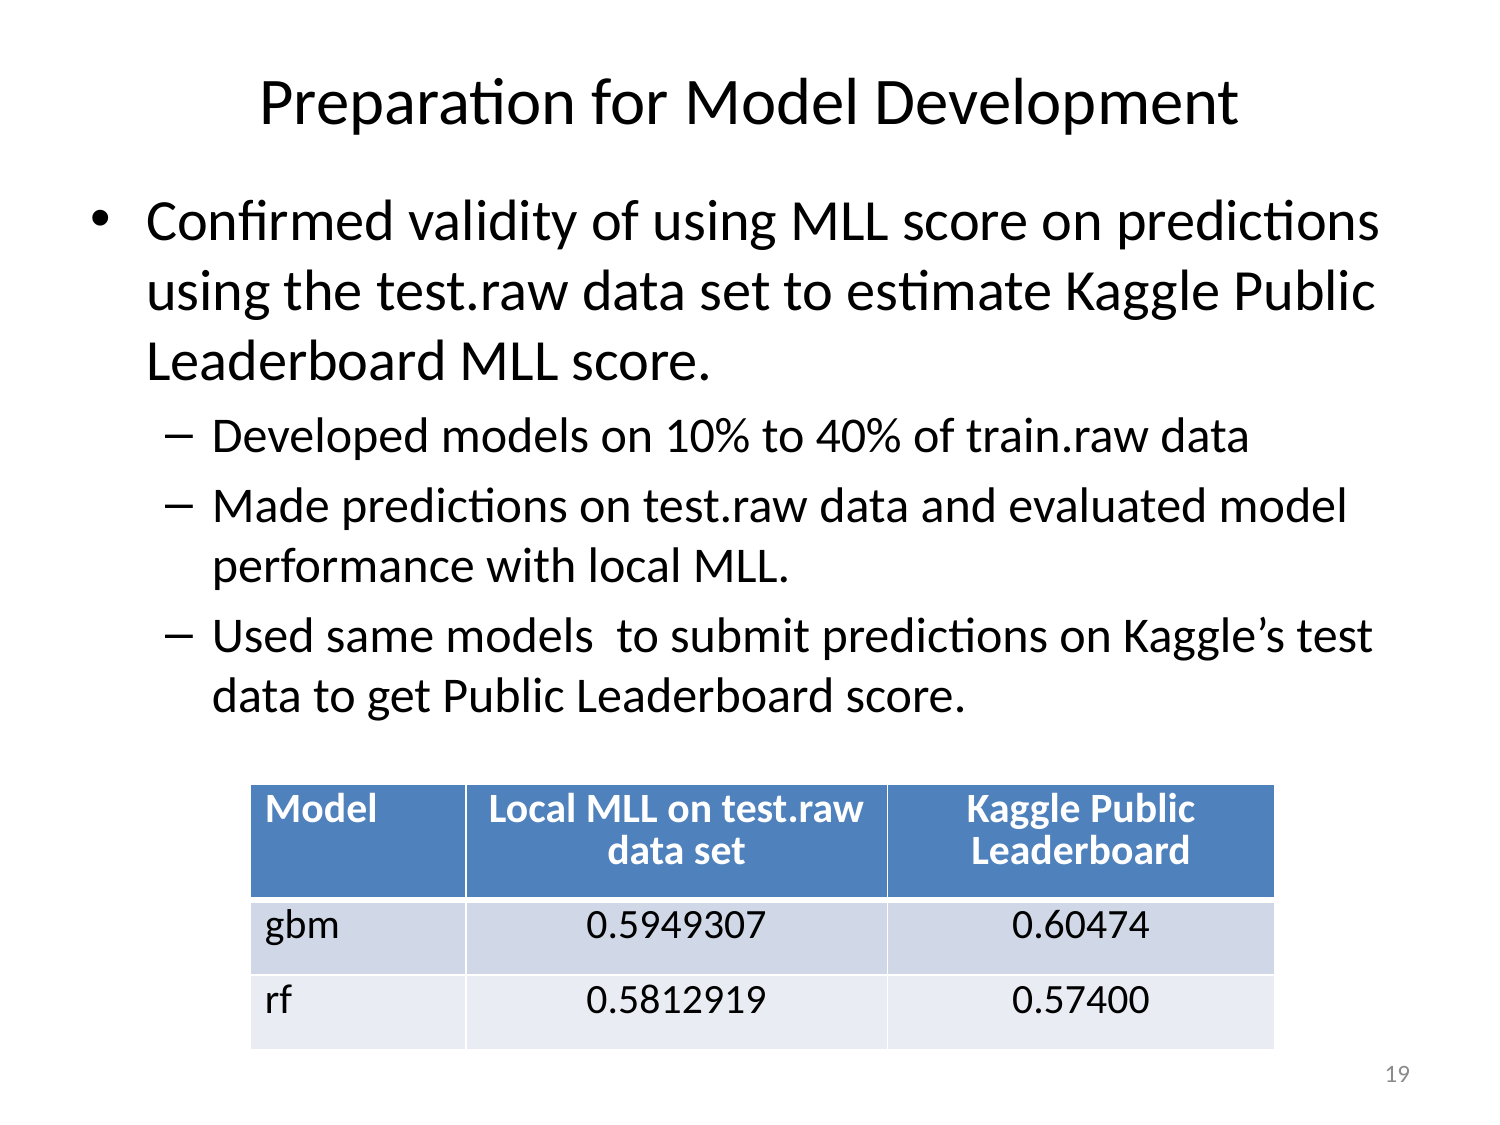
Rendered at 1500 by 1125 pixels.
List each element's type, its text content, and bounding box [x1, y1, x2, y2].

table_header Kaggle Public Leaderboard [888, 785, 1274, 897]
table_cell 0.57400 [888, 976, 1274, 1049]
table_cell 0.60474 [888, 903, 1274, 974]
table_cell gbm [251, 903, 465, 974]
slide_number 19 [1074, 1042, 1425, 1103]
table_cell 0.5949307 [467, 903, 887, 974]
table_cell rf [251, 976, 465, 1049]
title Preparation for Model Development [75, 45, 1425, 150]
table_cell 0.5812919 [467, 976, 887, 1049]
list Confirmed validity of using MLL score on predictions using the test.raw data set to estimate Kaggle Public Leaderboard MLL score. Developed models on 10% to 40% of train.raw data Made predictions on test.raw data and evaluated model performance with local MLL. Used same models to submit predictions on Kaggle’s test data to get Public Leaderboard score. [75, 174, 1425, 1005]
table_header Local MLL on test.raw data set [467, 785, 887, 897]
table_header Model [251, 785, 465, 897]
